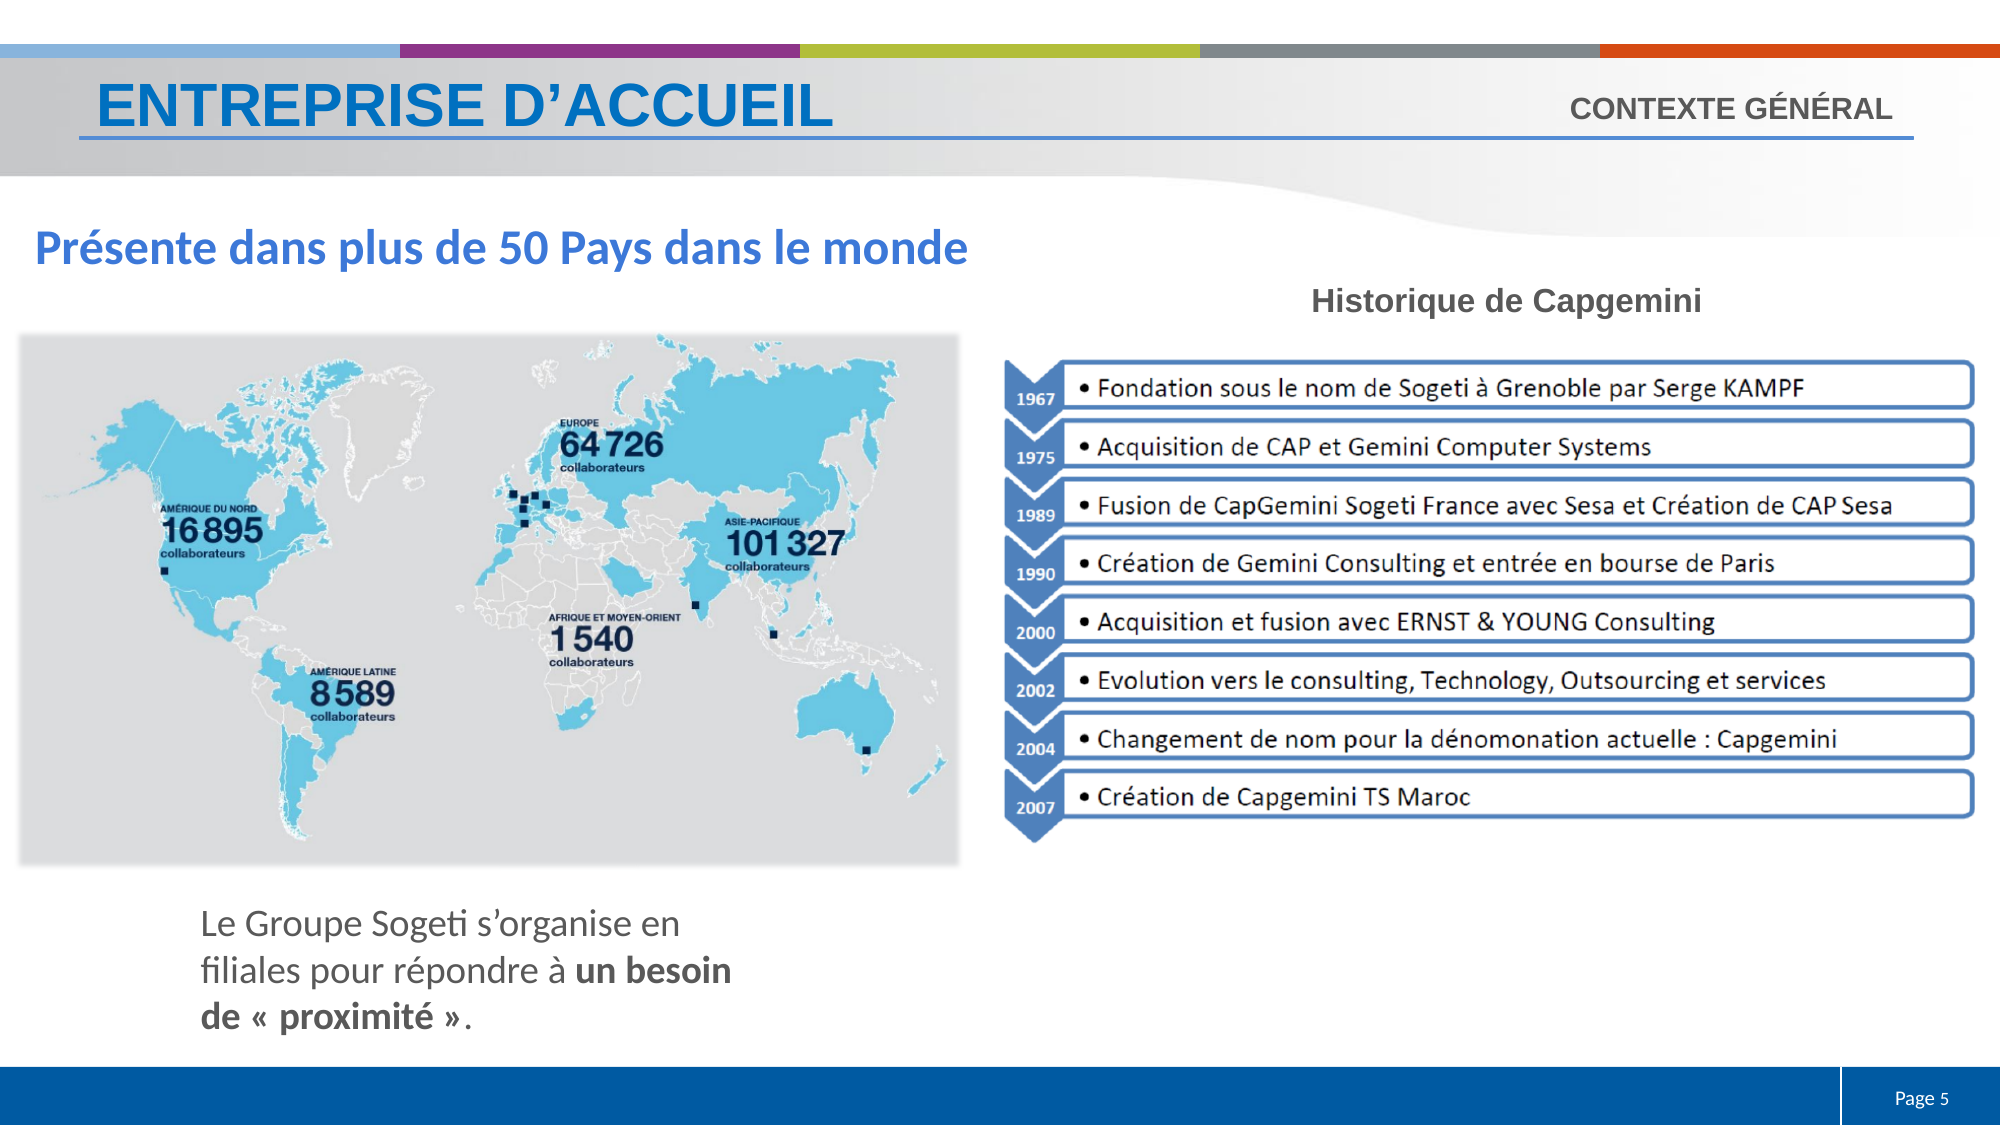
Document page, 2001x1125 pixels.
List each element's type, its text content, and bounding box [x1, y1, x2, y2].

text_box Historique de Capgemini [1234, 268, 1780, 330]
picture [14, 329, 964, 871]
text_box ENTREPRISE D’ACCUEIL [76, 54, 1101, 149]
text_box Présente dans plus de 50 Pays dans le monde [14, 204, 1025, 312]
picture [0, 58, 2000, 237]
text_box CONTEXTE GÉNÉRAL [1472, 79, 1914, 136]
text_box Le Groupe Sogeti s’organise en filiales pour répondre à un besoin de « proximité ». [180, 887, 798, 1070]
picture [996, 351, 1983, 848]
text_box [1101, 136, 1914, 140]
